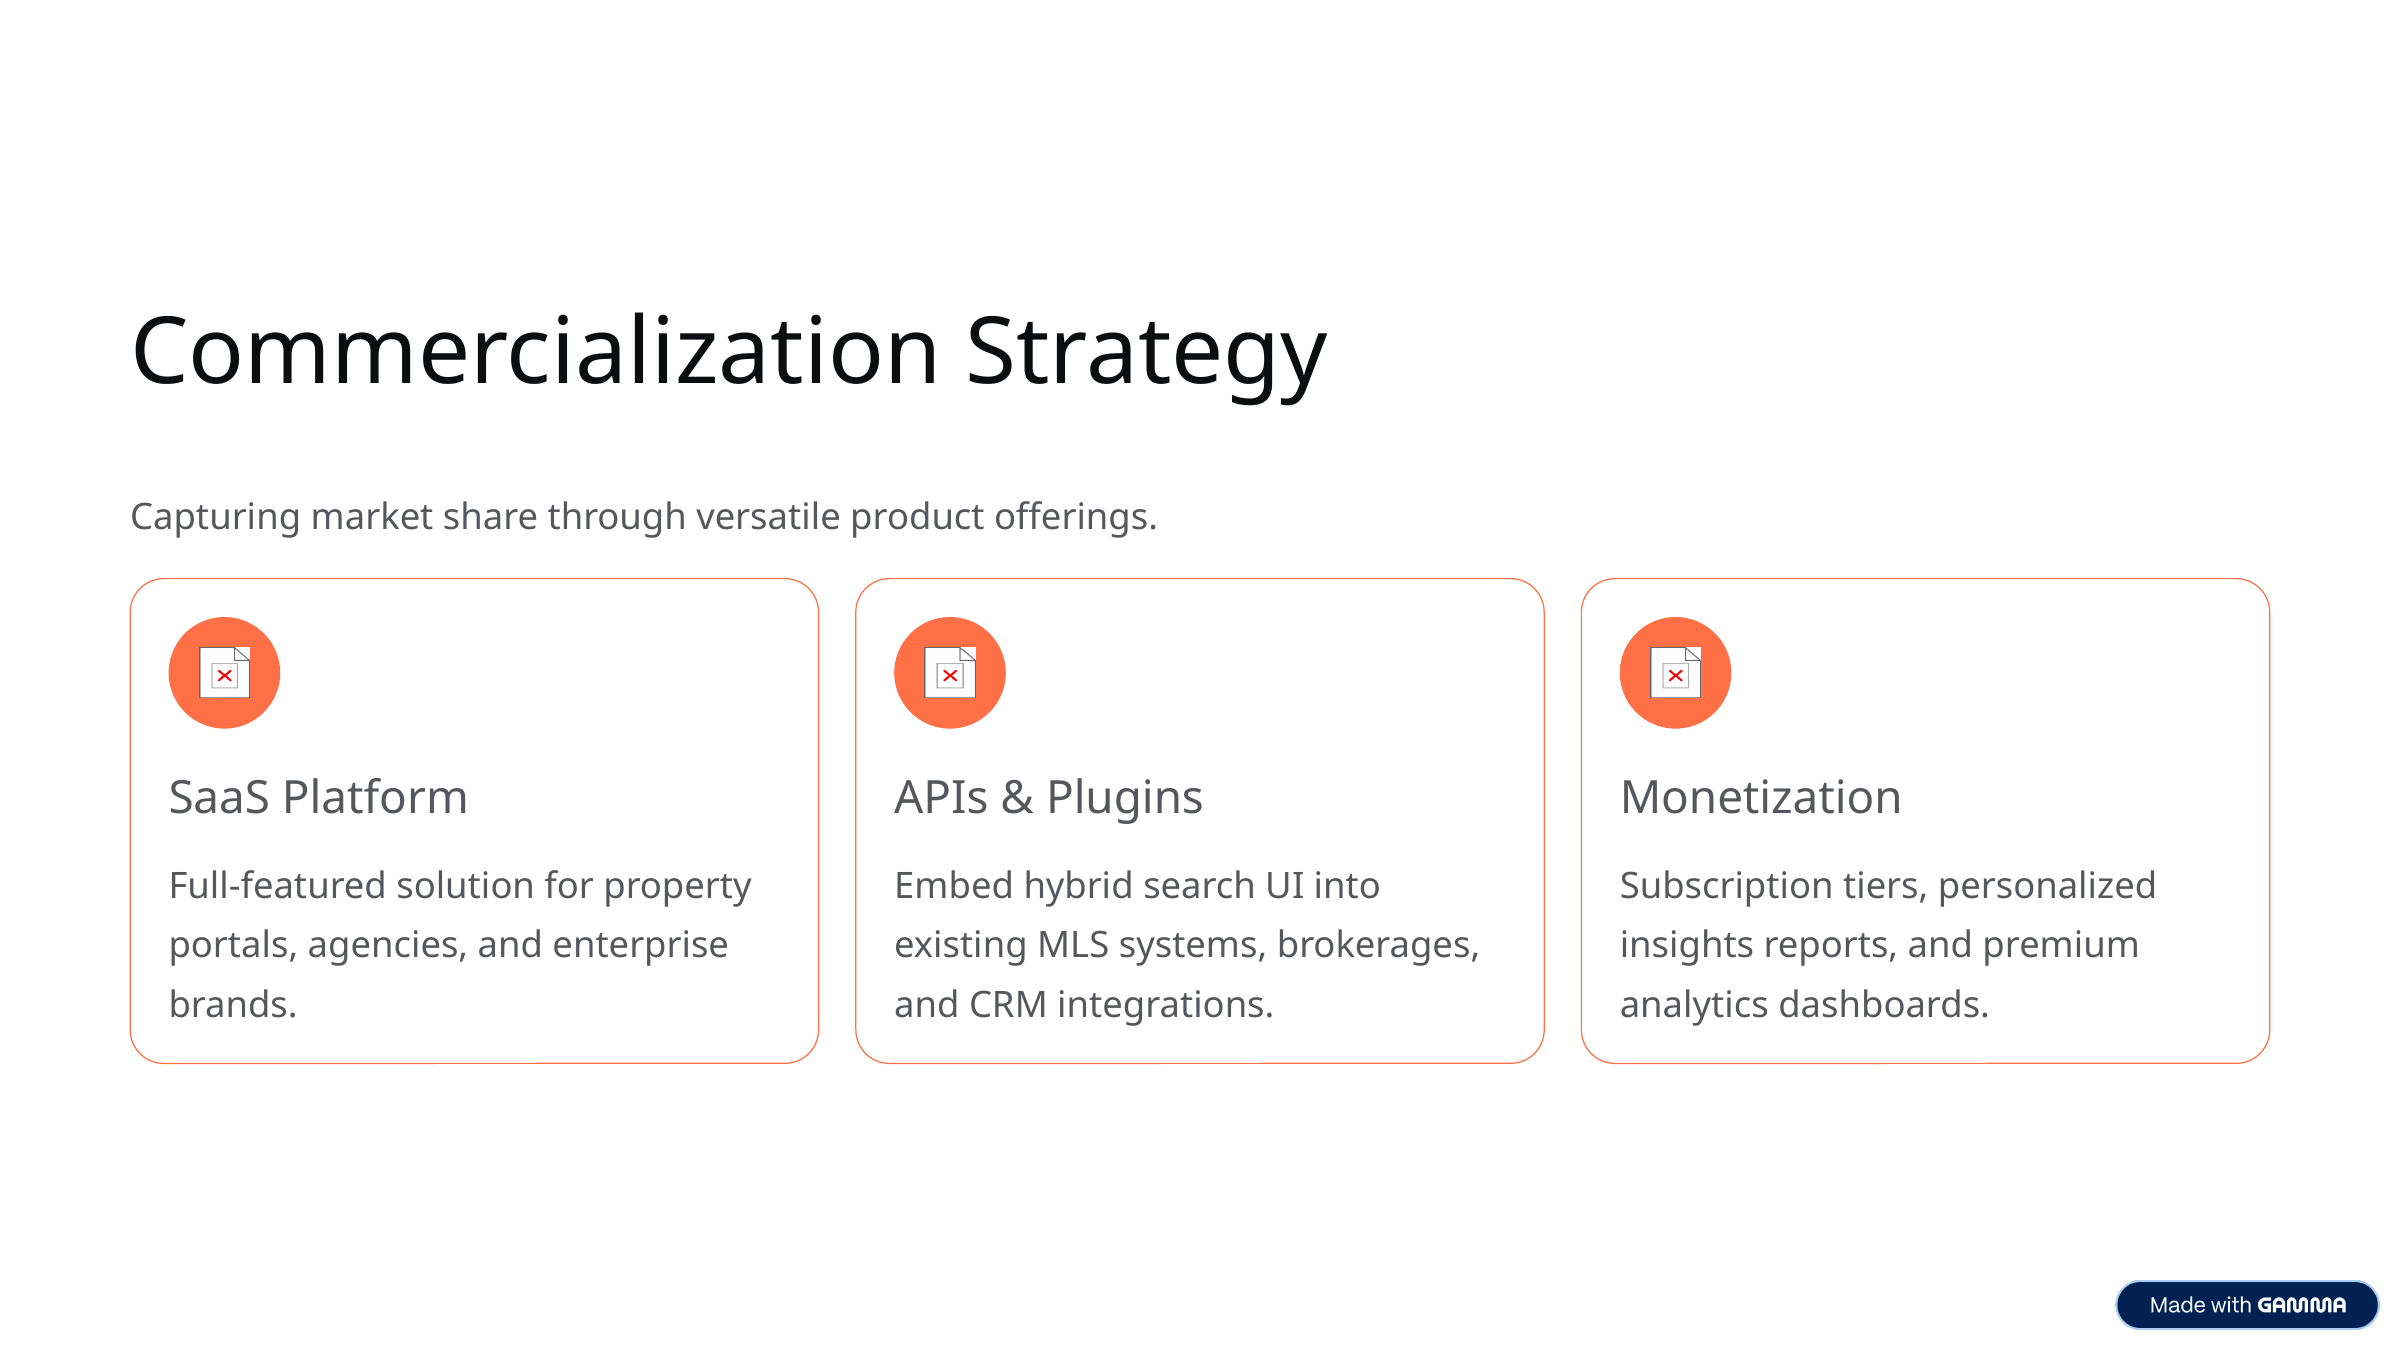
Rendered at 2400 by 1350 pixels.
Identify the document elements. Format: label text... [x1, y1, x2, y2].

text_box [1619, 617, 1732, 729]
text_box Commercialization Strategy [130, 286, 1342, 403]
text_box Capturing market share through versatile product offerings. [130, 477, 2270, 537]
picture [2106, 1271, 2389, 1339]
text_box [855, 578, 1545, 1064]
text_box Full-featured solution for property portals, agencies, and enterprise brands. [168, 846, 781, 1025]
text_box [1581, 578, 2270, 1064]
text_box Monetization [1619, 765, 2085, 824]
text_box APIs & Plugins [894, 765, 1360, 824]
picture [1650, 647, 1701, 698]
text_box [168, 617, 281, 729]
text_box Embed hybrid search UI into existing MLS systems, brokerages, and CRM integrations. [894, 846, 1506, 1025]
text_box [130, 578, 819, 1064]
picture [199, 647, 250, 698]
text_box [894, 617, 1006, 729]
text_box SaaS Platform [168, 765, 634, 824]
picture [924, 647, 976, 698]
text_box Subscription tiers, personalized insights reports, and premium analytics dashboards. [1619, 846, 2232, 1025]
